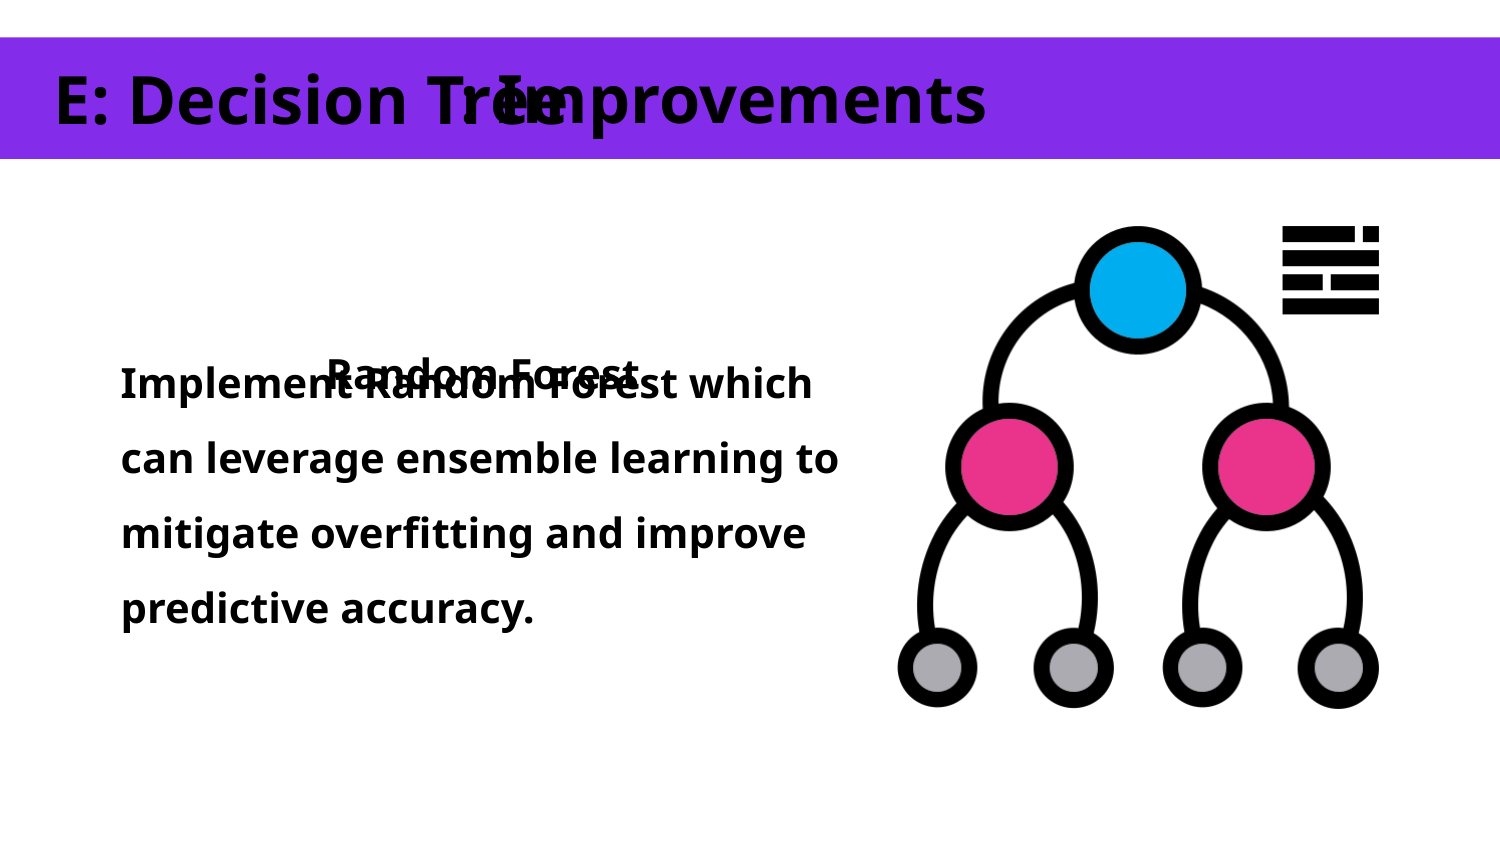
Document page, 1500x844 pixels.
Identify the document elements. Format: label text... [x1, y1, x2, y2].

text_box : Improvements [446, 49, 1196, 144]
text_box E: Decision Tree [38, 50, 1049, 145]
text_box Random Forest [310, 340, 875, 406]
picture [881, 209, 1395, 724]
text_box [0, 35, 1500, 161]
text_box Implement Random Forest which can leverage ensemble learning to mitigate overfitting and improve predictive accuracy. [105, 324, 856, 640]
